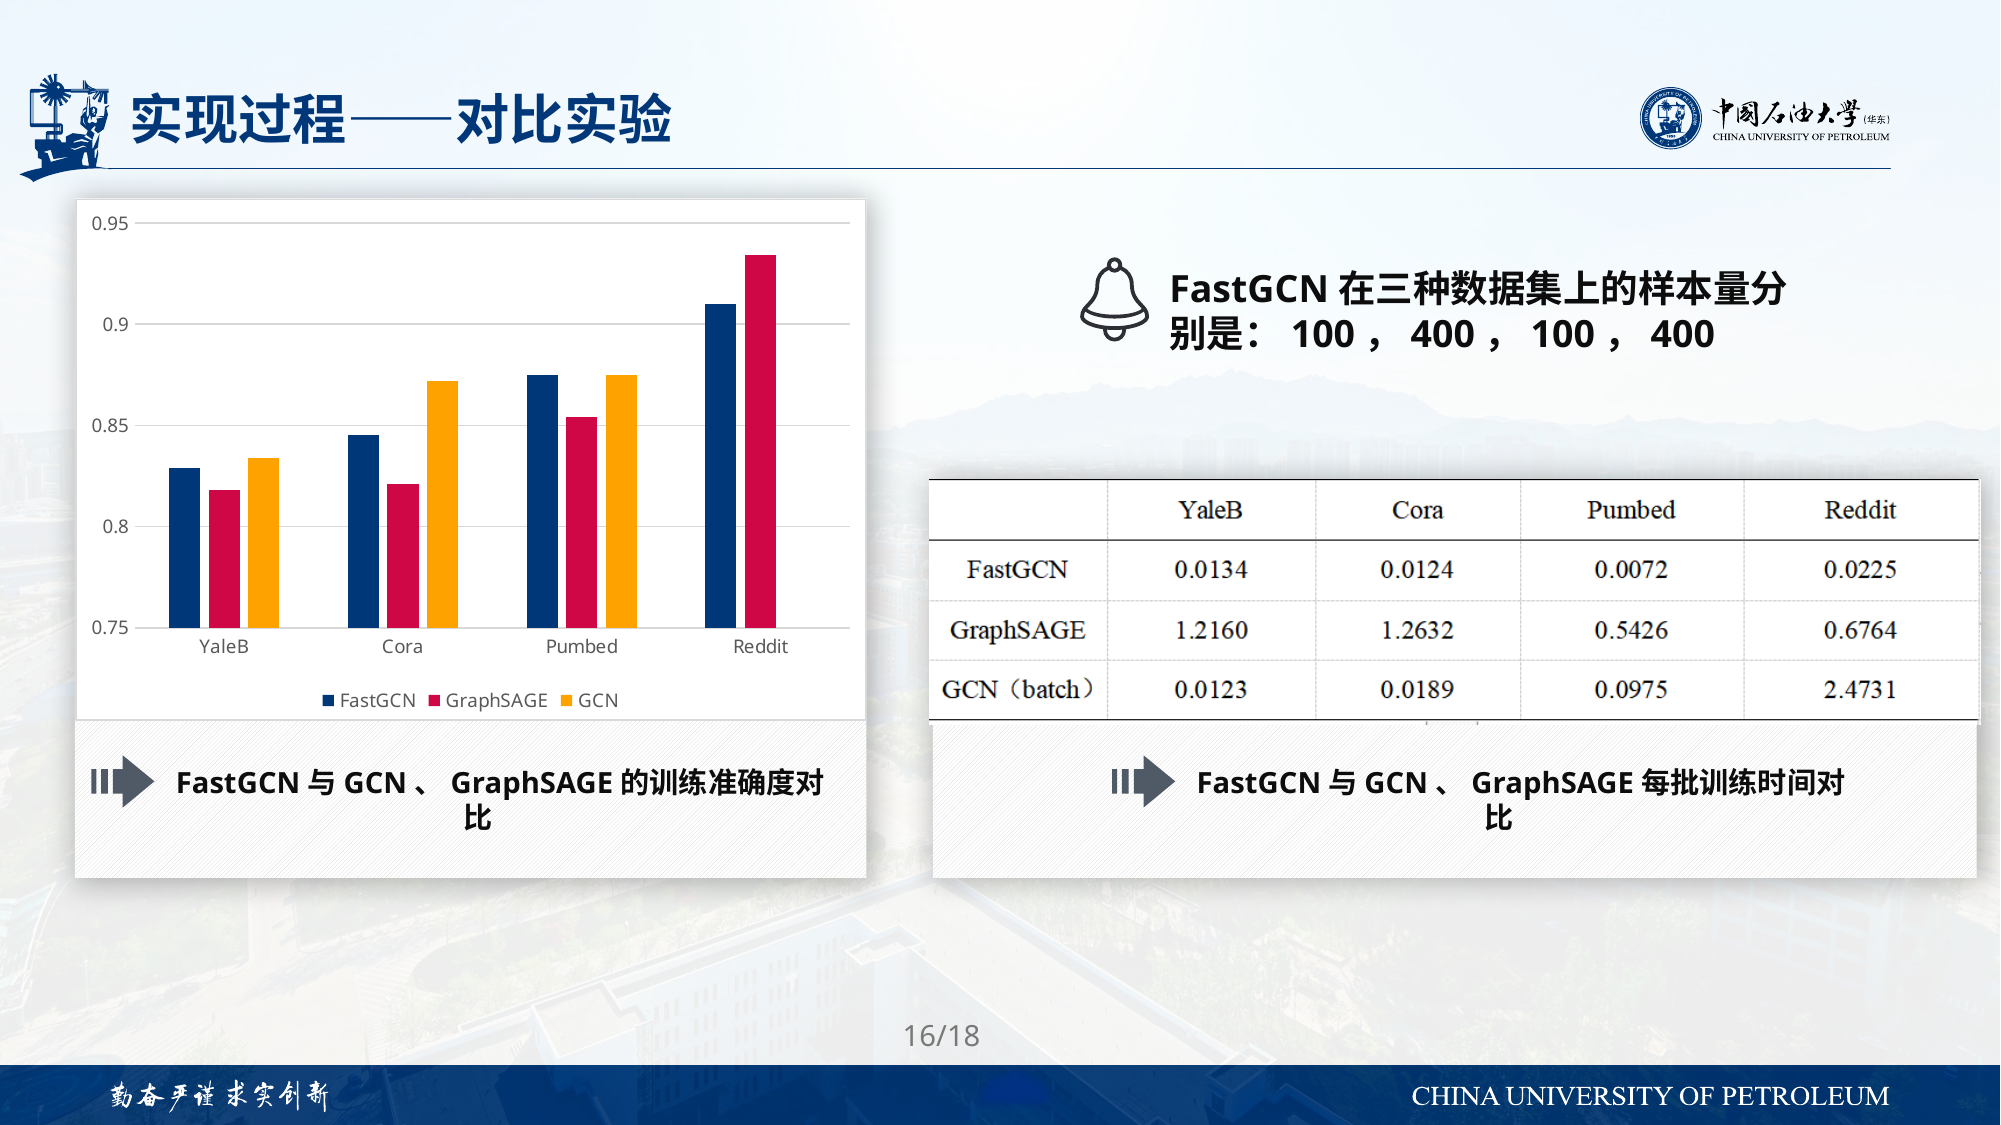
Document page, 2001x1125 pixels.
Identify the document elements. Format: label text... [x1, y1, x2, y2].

picture [929, 479, 1981, 725]
chart [74, 198, 867, 721]
text_box FastGCN与GCN、GraphSAGE的训练准确度对比 [113, 757, 844, 842]
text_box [91, 755, 155, 808]
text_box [1010, 257, 1219, 417]
text_box 16/18 [835, 999, 1049, 1060]
text_box FastGCN在三种数据集上的样本量分别是：100，400，100，400 [1219, 257, 1815, 363]
title 实现过程——对比实验 [129, 94, 1330, 151]
text_box [932, 725, 1978, 879]
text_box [1112, 755, 1176, 808]
text_box FastGCN与GCN、GraphSAGE每批训练时间对比 [1133, 757, 1865, 842]
text_box FastGCN与GCN、GraphSAGE的训练准确度对比 [74, 721, 867, 879]
